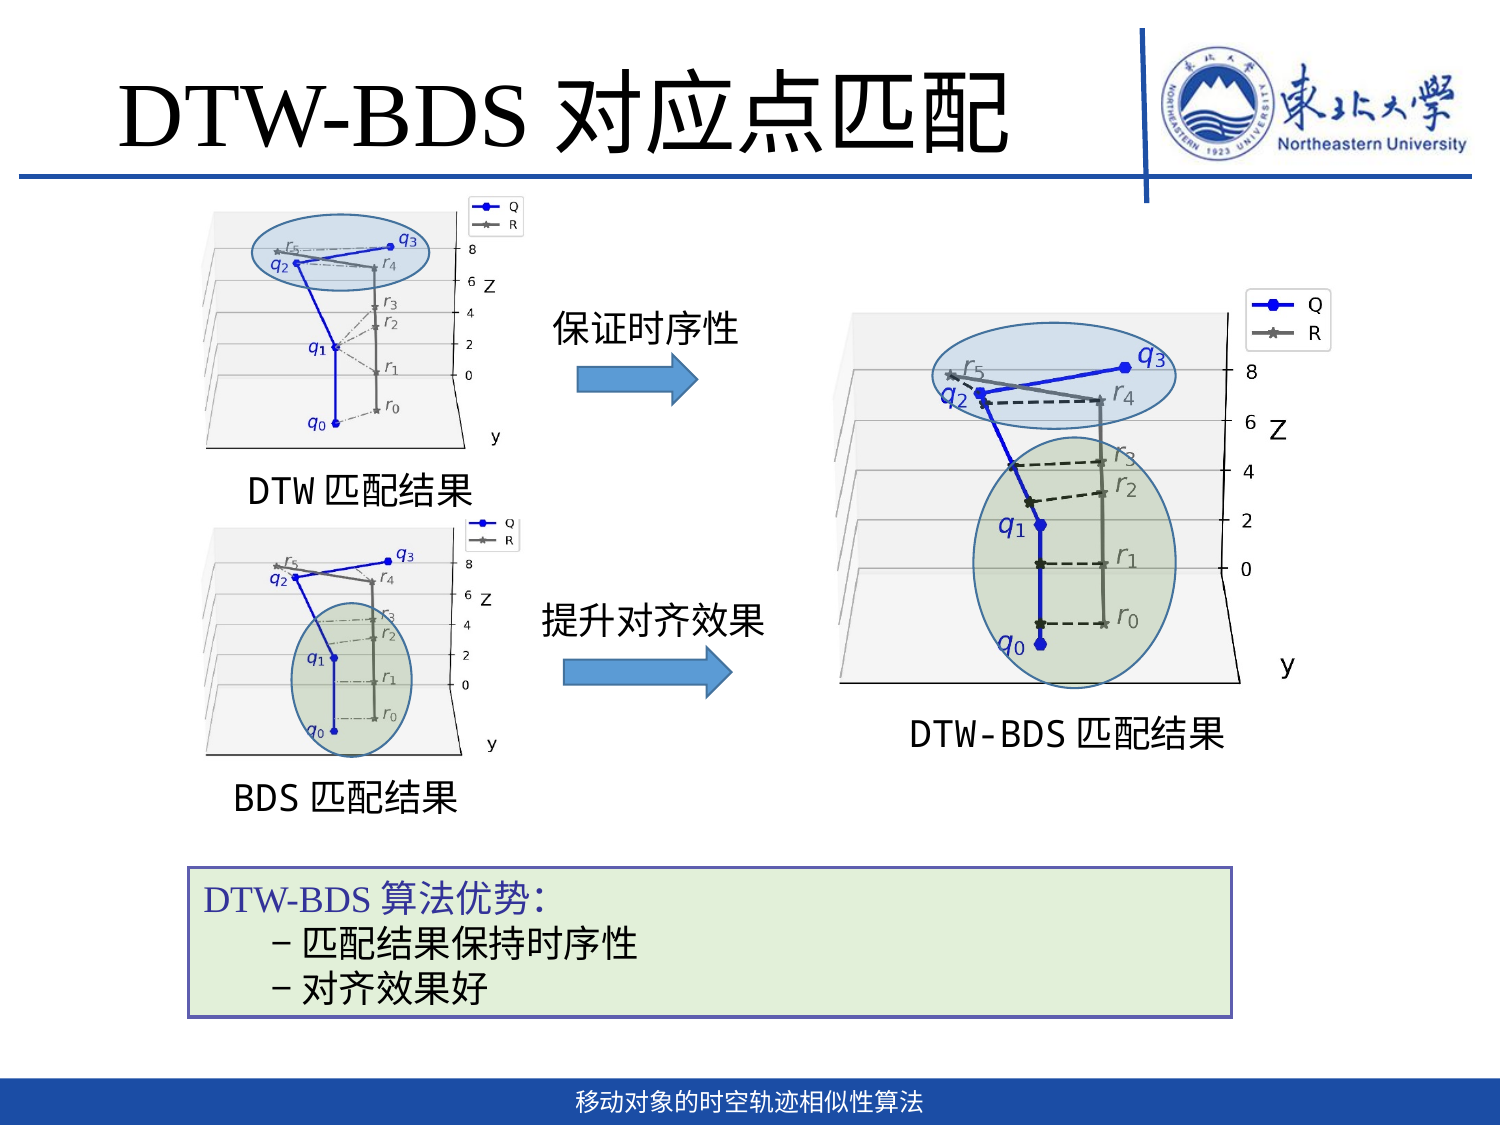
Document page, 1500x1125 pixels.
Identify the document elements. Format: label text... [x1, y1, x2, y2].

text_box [18, 28, 1475, 204]
text_box 移动对象的时空轨迹相似性算法 [0, 1077, 1500, 1125]
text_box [783, 274, 1352, 773]
text_box DTW-BDS算法优势： −匹配结果保持时序性 −对齐效果好 [188, 867, 1232, 1018]
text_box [188, 183, 533, 503]
text_box [576, 358, 699, 407]
text_box 保证时序性 [538, 298, 756, 358]
text_box [562, 650, 733, 700]
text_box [170, 504, 533, 810]
text_box 提升对齐效果 [533, 589, 781, 650]
